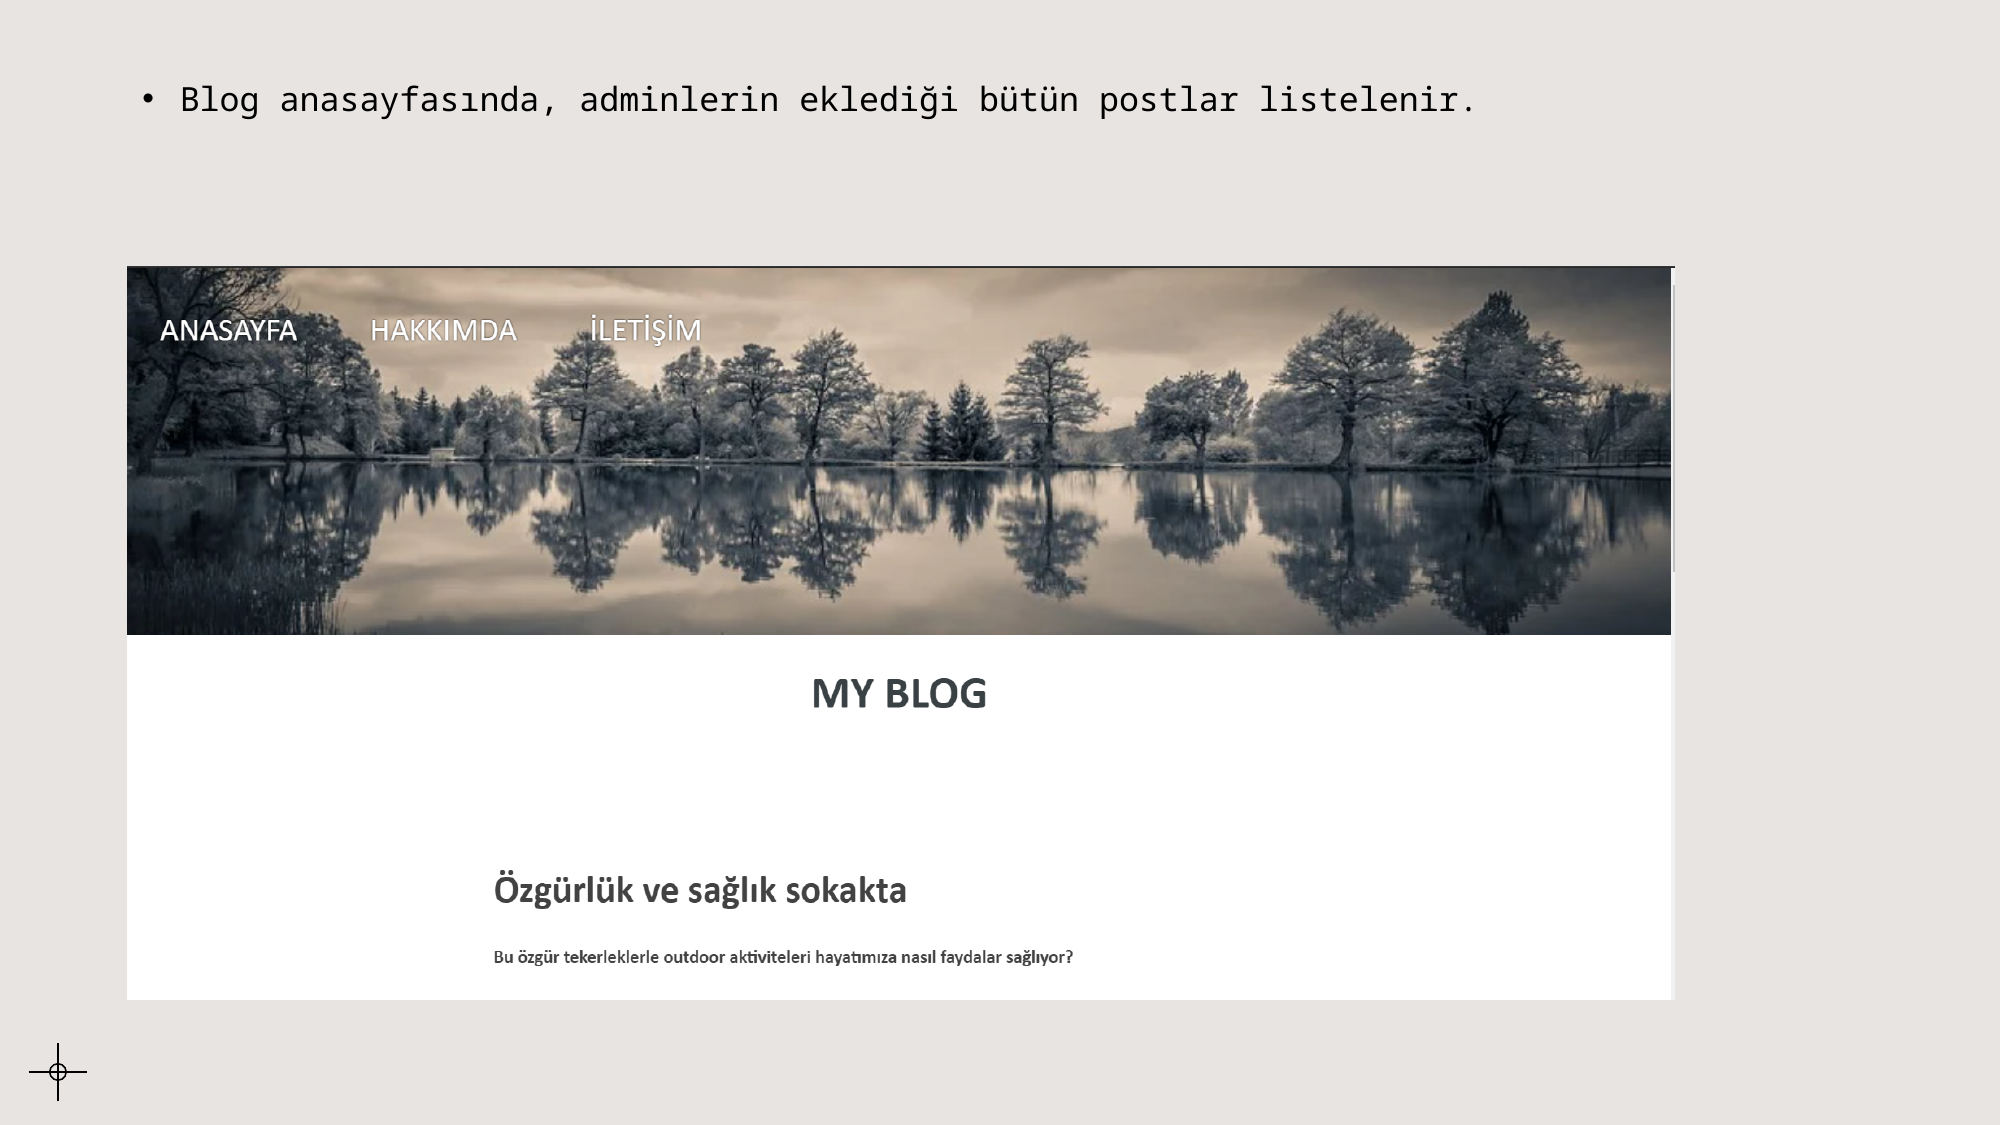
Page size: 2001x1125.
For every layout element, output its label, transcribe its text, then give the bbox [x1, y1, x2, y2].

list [127, 266, 1675, 1000]
list Blog anasayfasında, adminlerin eklediği bütün postlar listelenir. [127, 62, 1617, 180]
